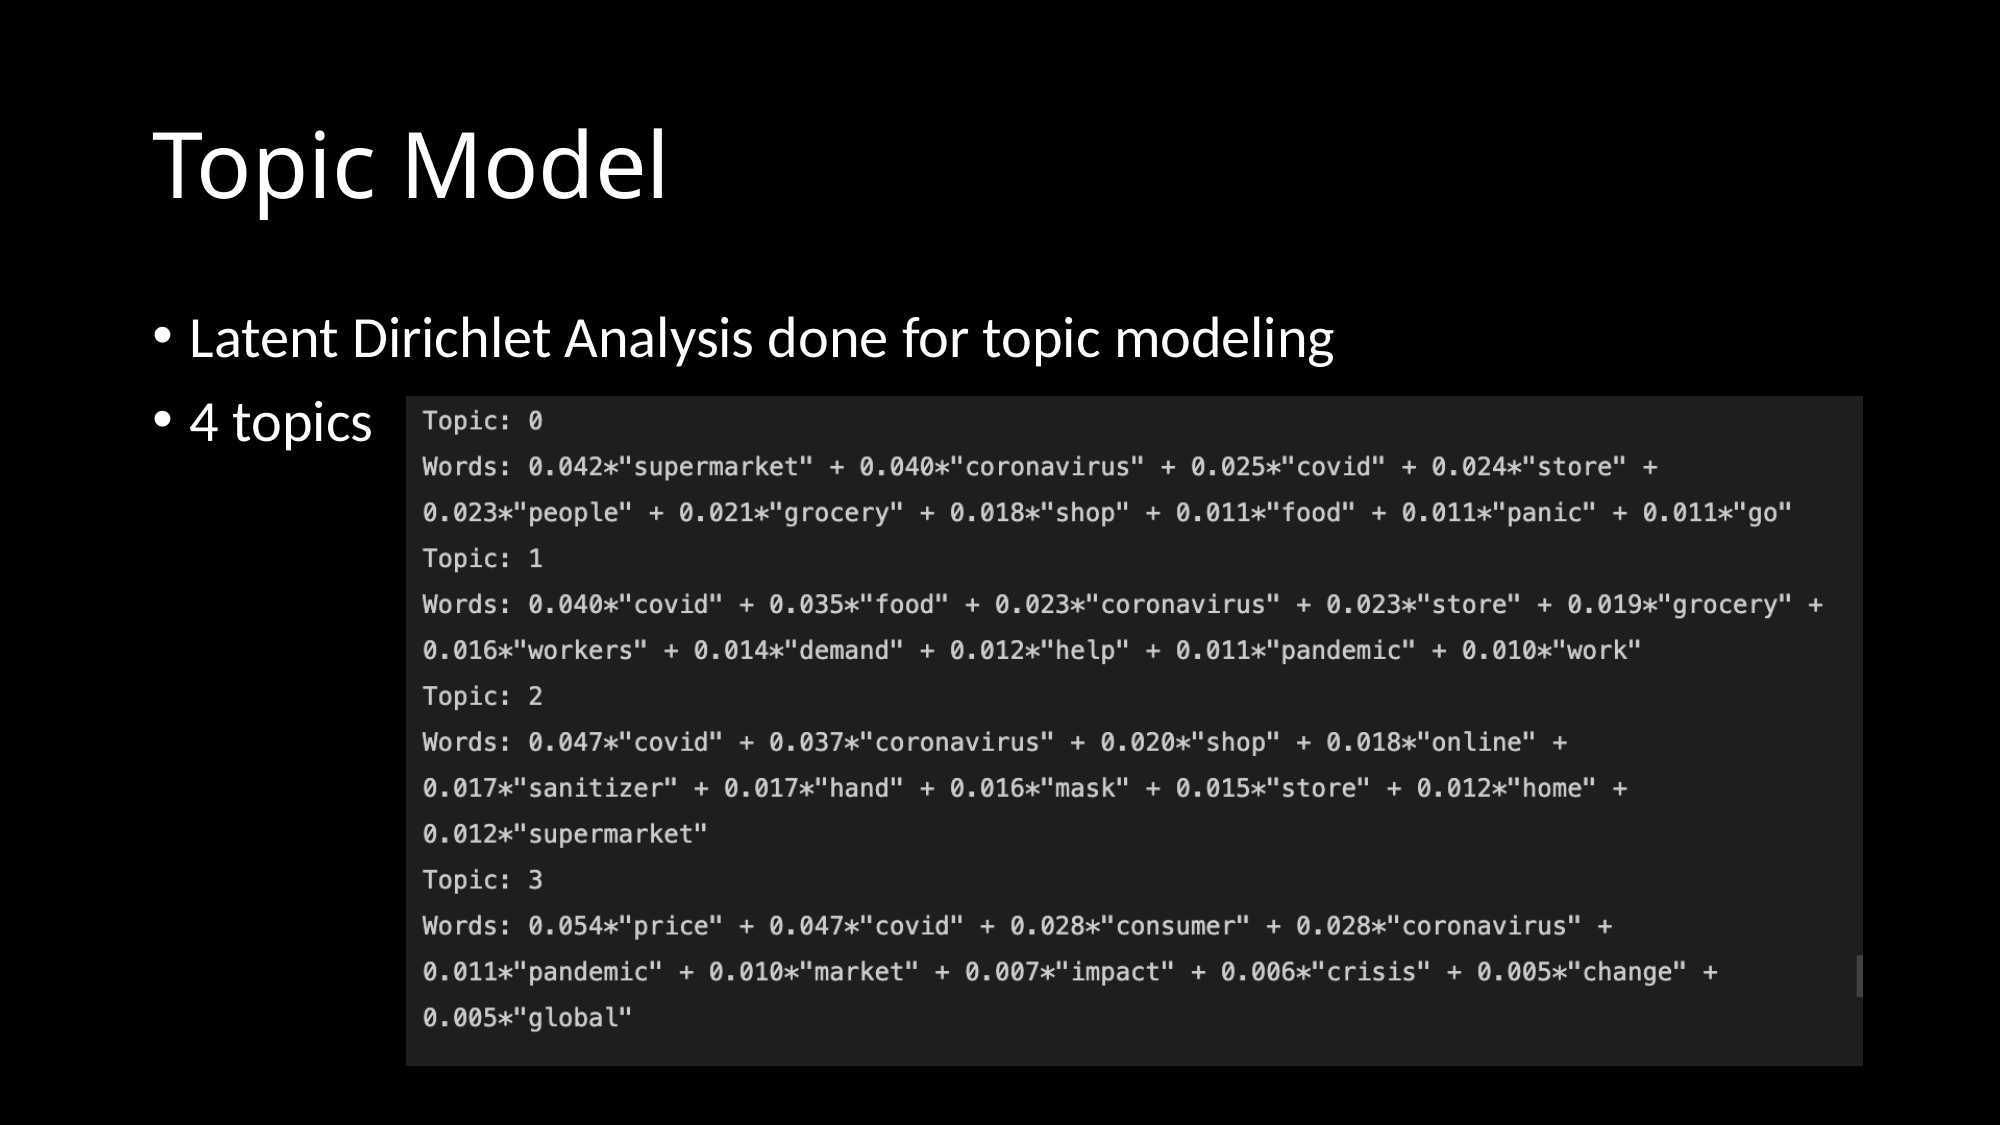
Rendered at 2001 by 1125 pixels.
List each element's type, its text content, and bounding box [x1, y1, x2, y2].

list Latent Dirichlet Analysis done for topic modeling 4 topics [137, 299, 1863, 1014]
title Topic Model [137, 59, 1863, 278]
picture [406, 396, 1863, 1066]
